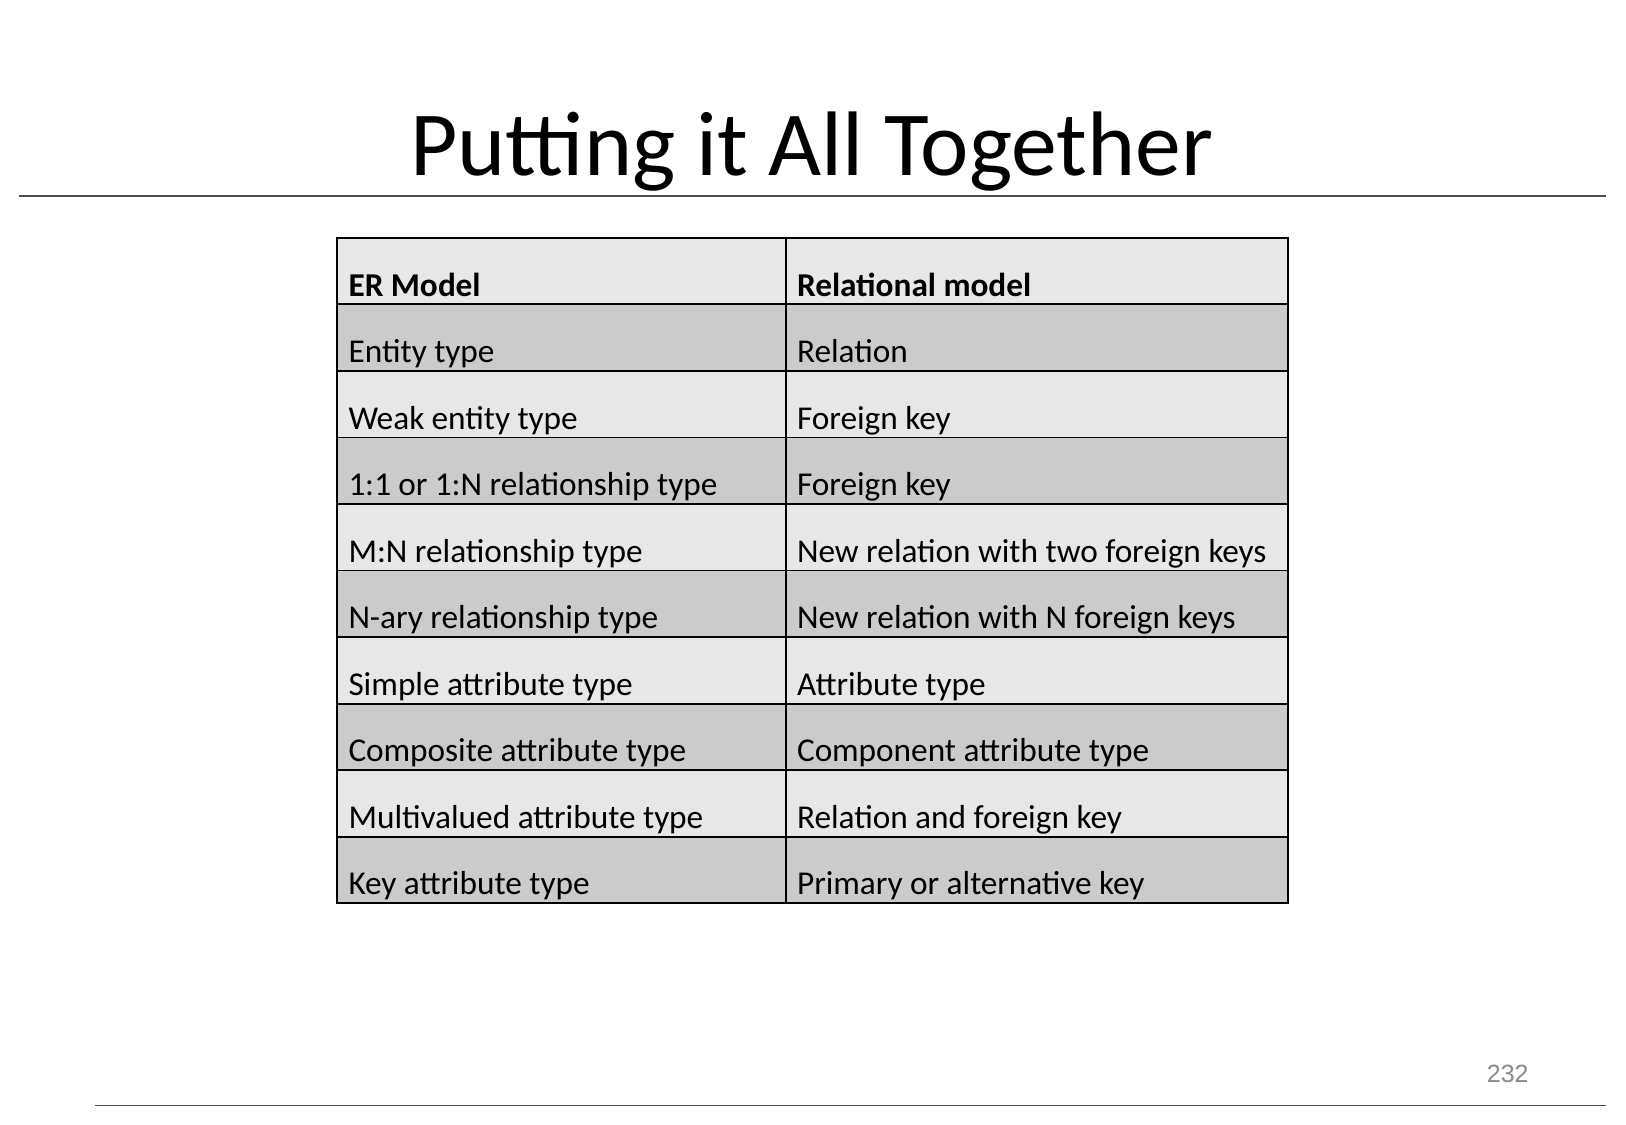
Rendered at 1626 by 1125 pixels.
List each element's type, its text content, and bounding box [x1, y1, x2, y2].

table_cell Component attribute type [787, 705, 1287, 769]
table_cell Foreign key [787, 438, 1287, 503]
table_cell New relation with two foreign keys [787, 505, 1287, 570]
table_cell Entity type [338, 305, 785, 370]
table_header ER Model [338, 239, 785, 303]
table_cell N-ary relationship type [338, 571, 785, 636]
table_cell Weak entity type [338, 372, 785, 437]
table_cell Relation [787, 305, 1287, 370]
table_cell New relation with N foreign keys [787, 571, 1287, 636]
table_cell Multivalued attribute type [338, 771, 785, 836]
table_cell Primary or alternative key [787, 838, 1287, 902]
table_header Relational model [787, 239, 1287, 303]
table_cell 1:1 or 1:N relationship type [338, 438, 785, 503]
slide_number 232 [1164, 1042, 1544, 1103]
table_cell Composite attribute type [338, 705, 785, 769]
table_cell Relation and foreign key [787, 771, 1287, 836]
table_cell Key attribute type [338, 838, 785, 902]
title Putting it All Together [81, 45, 1544, 233]
table_cell M:N relationship type [338, 505, 785, 570]
table_cell Simple attribute type [338, 638, 785, 703]
table_cell Attribute type [787, 638, 1287, 703]
table_cell Foreign key [787, 372, 1287, 437]
